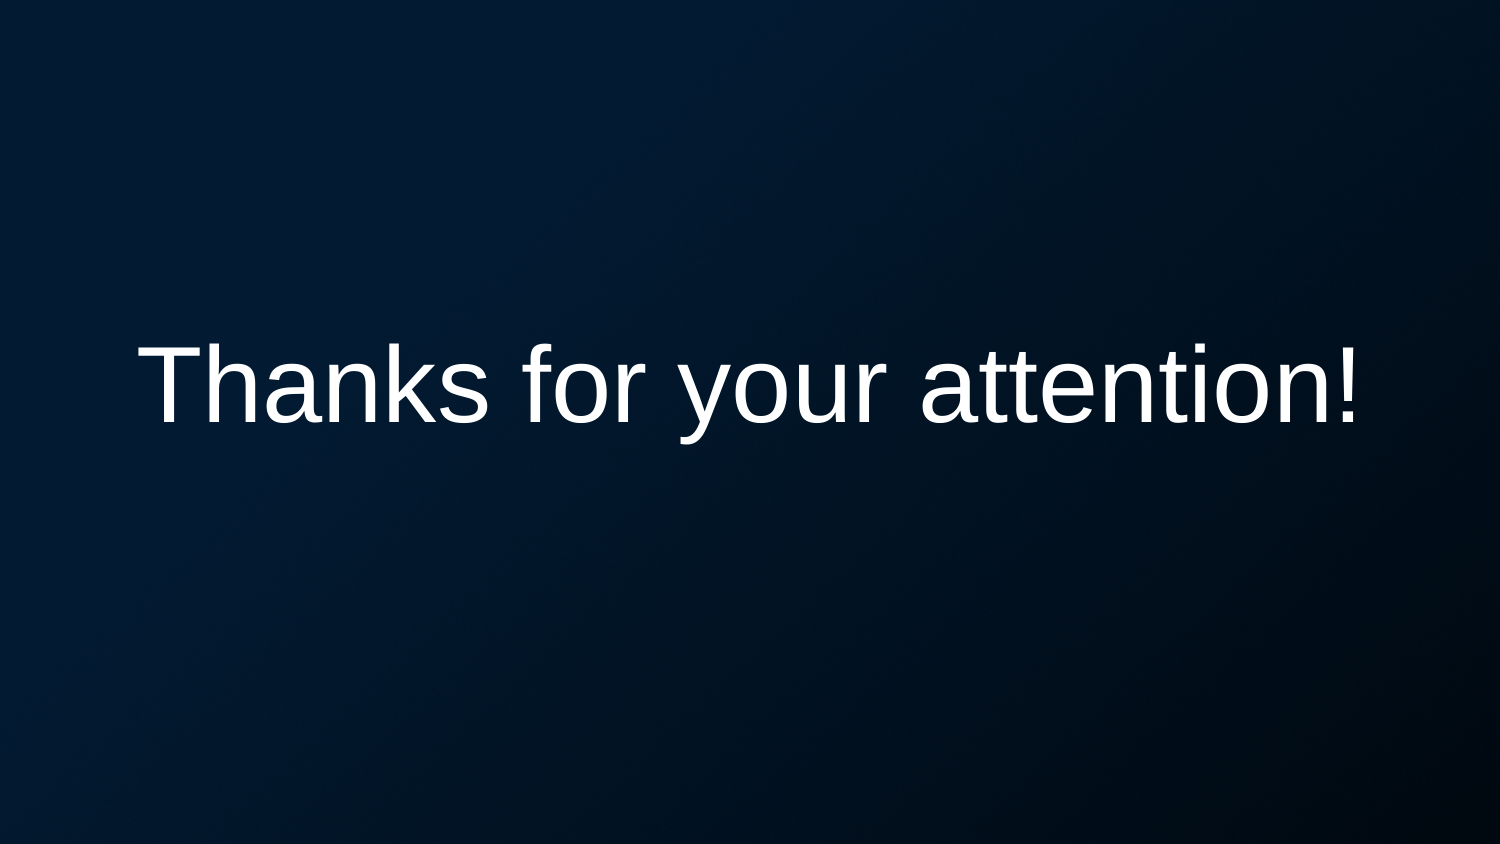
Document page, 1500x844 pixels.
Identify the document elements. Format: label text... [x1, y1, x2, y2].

picture [0, 0, 1500, 844]
title Thanks for your attention! [51, 122, 1449, 459]
